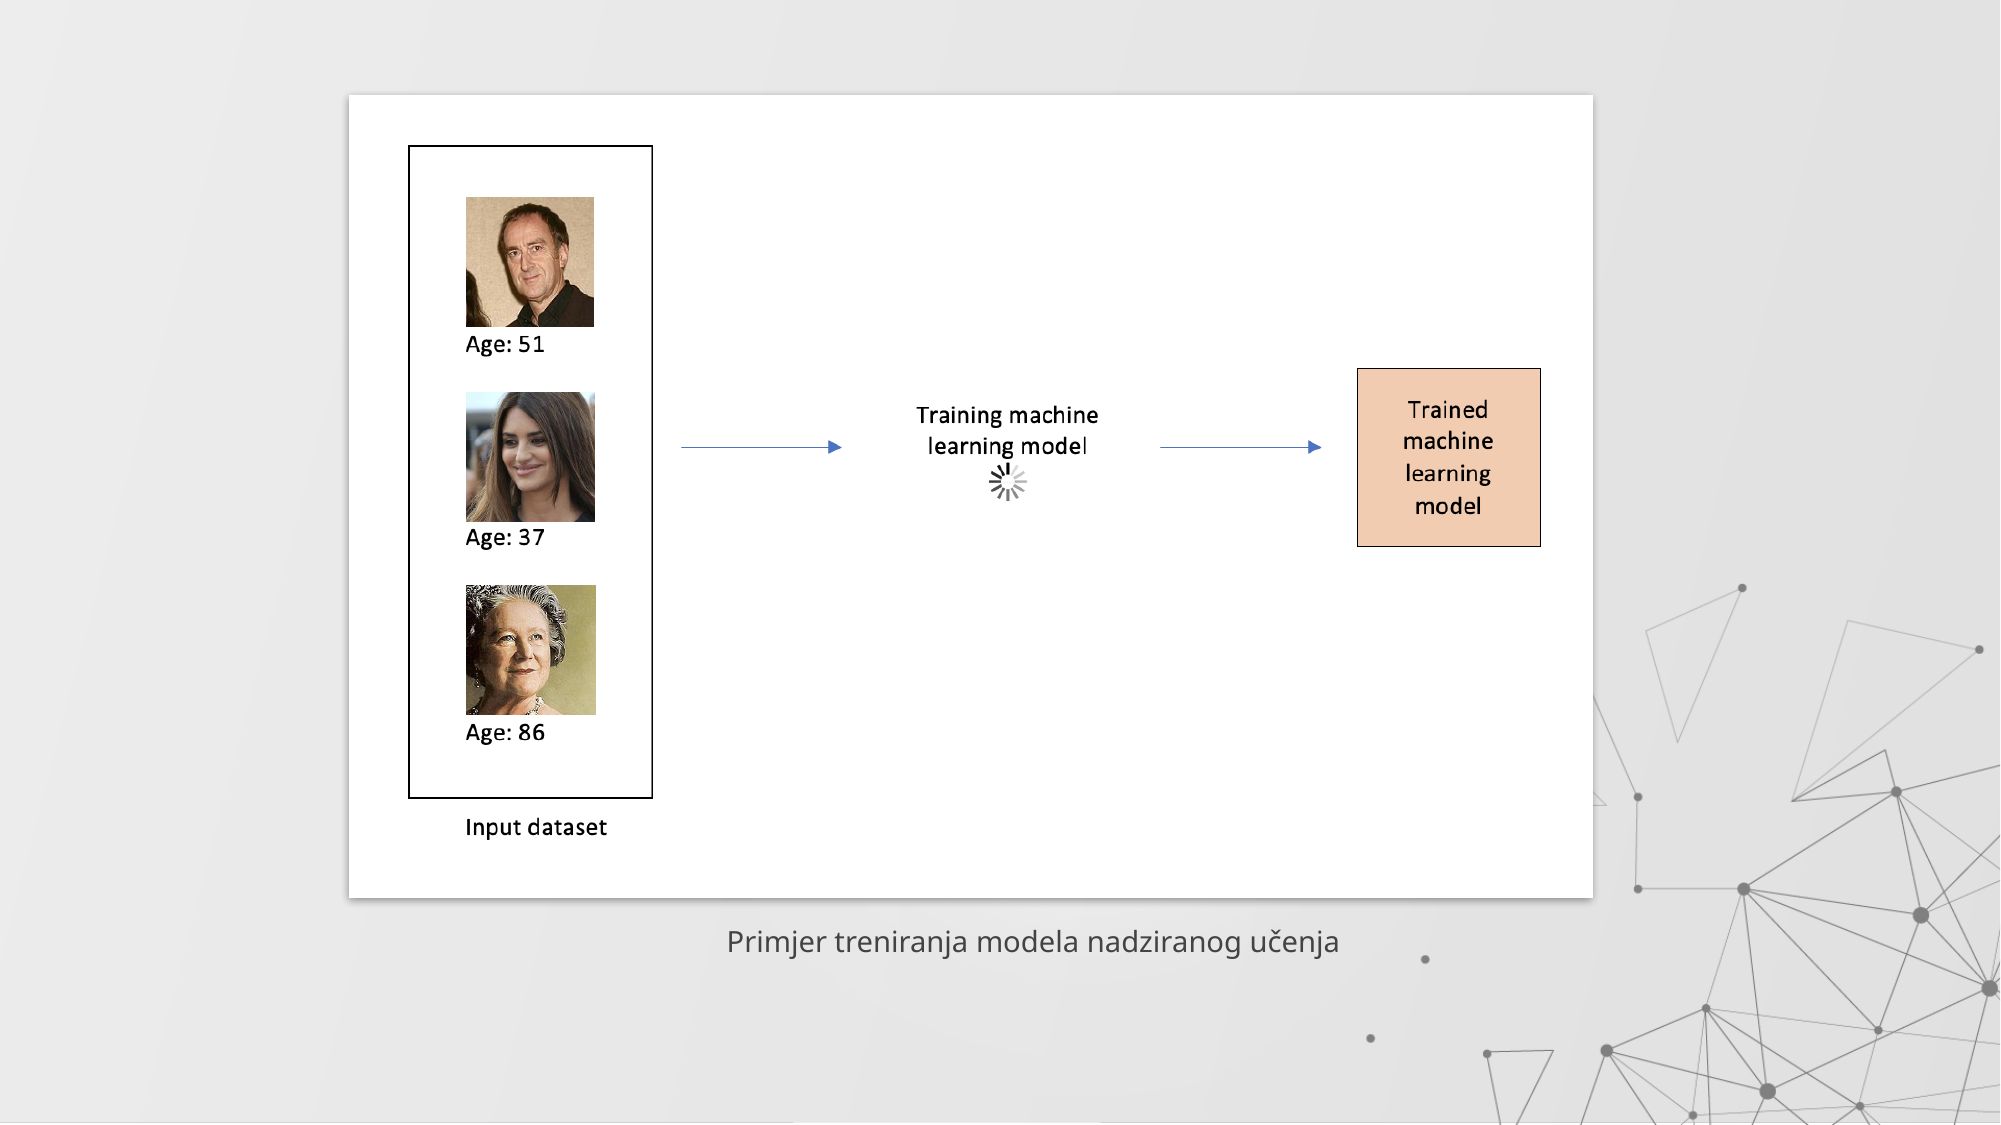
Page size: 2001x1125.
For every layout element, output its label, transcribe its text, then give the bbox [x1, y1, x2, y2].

picture [0, 0, 2001, 1125]
text_box Primjer treniranja modela nadziranog učenja [686, 916, 1688, 1001]
